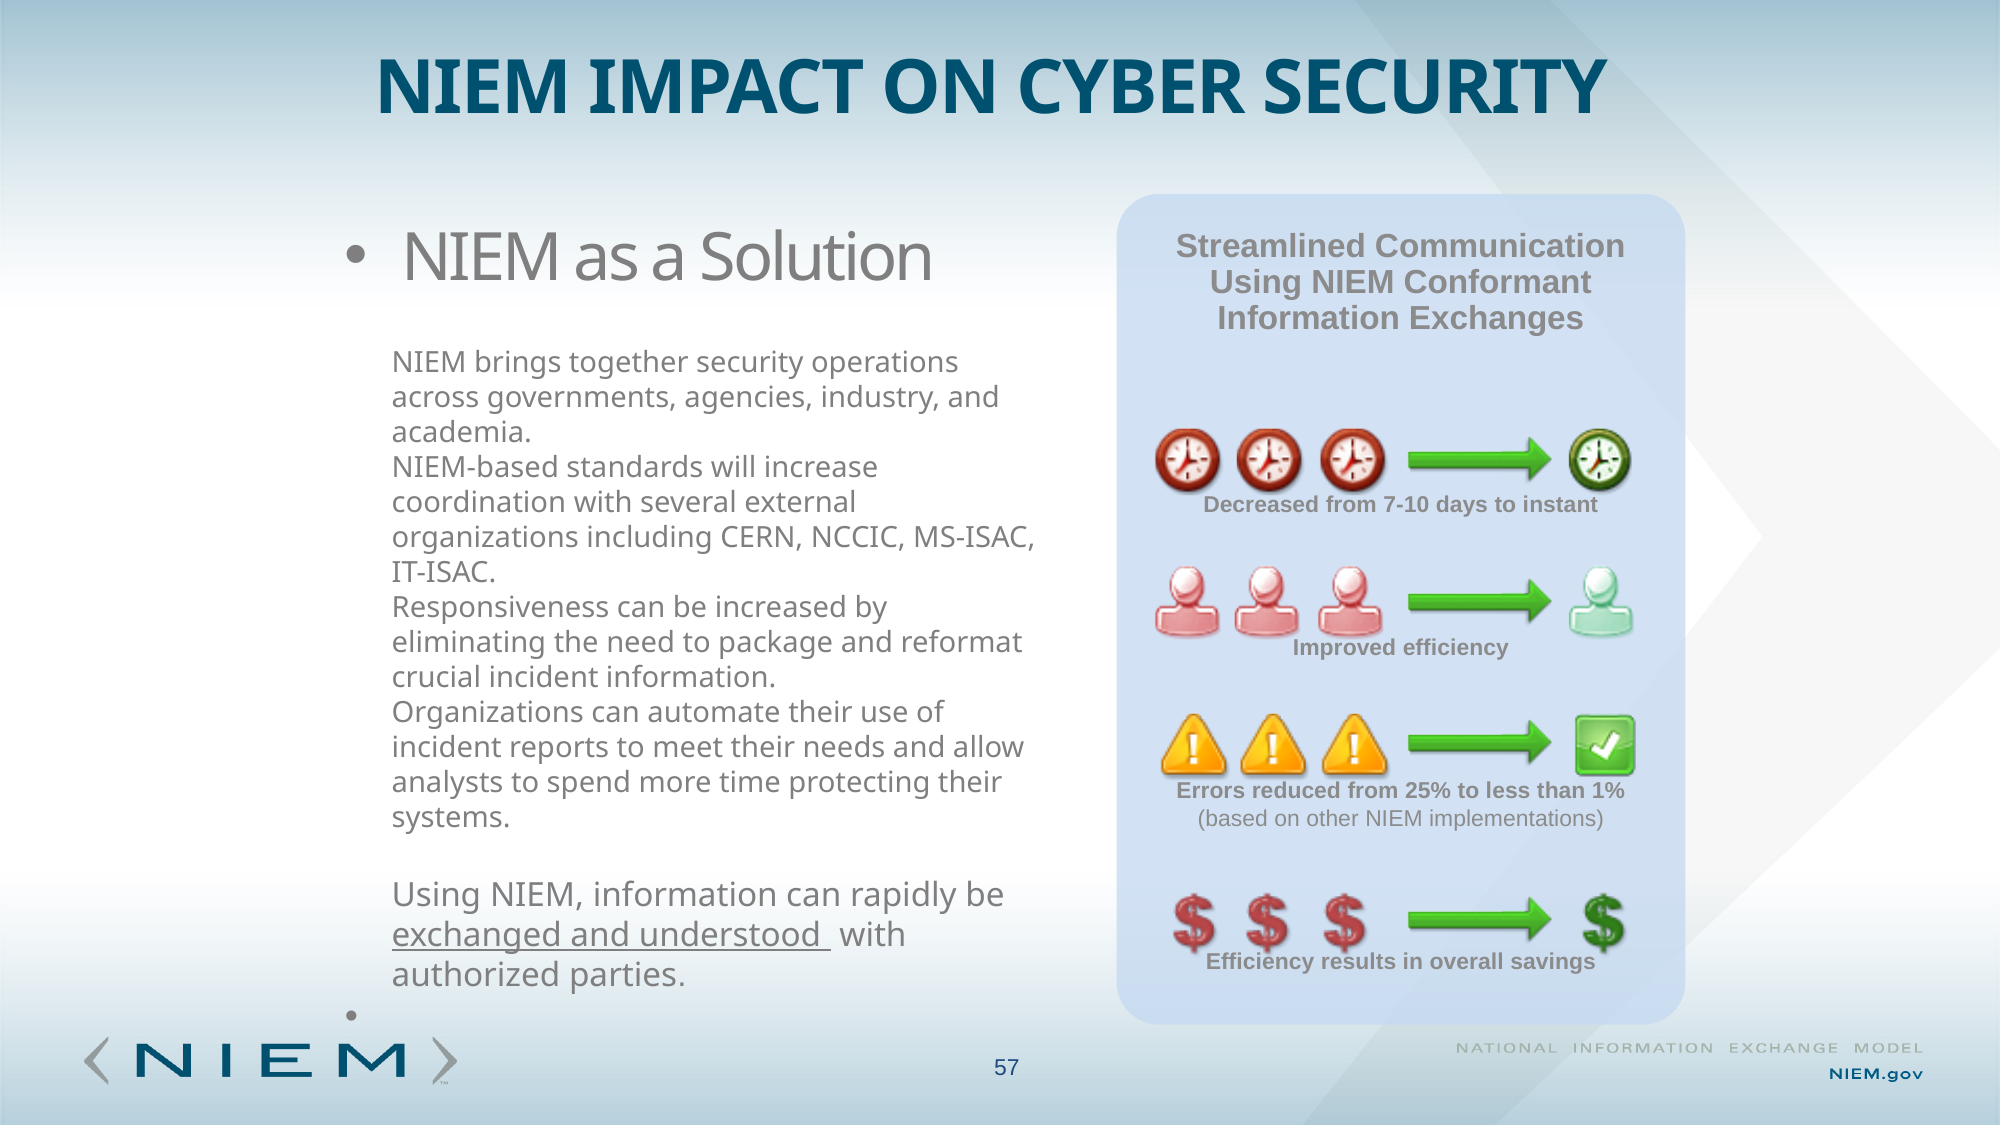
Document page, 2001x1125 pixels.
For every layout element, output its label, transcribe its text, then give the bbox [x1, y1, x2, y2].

picture [0, 0, 2000, 1125]
text_box niem impact on cyber security [249, 48, 1750, 169]
list NIEM as a Solution NIEM brings together security operations across governments, agencies, industry, and academia. NIEM-based standards will increase coordination with several external organizations including CERN, NCCIC, MS-ISAC, IT-ISAC. Responsiveness can be increased by eliminating the need to package and reformat crucial incident information. Organizations can automate their use of incident reports to meet their needs and allow analysts to spend more time protecting their systems. Using NIEM, information can rapidly be exchanged and understood with authorized parties. [329, 206, 1063, 1103]
text_box Streamlined Communication Using NIEM Conformant Information Exchanges Decreased from 7-10 days to instant Improved efficiency Errors reduced from 25% to less than 1% (based on other NIEM implementations) Efficiency results in overall savings [1114, 191, 1688, 1027]
text_box 57 [831, 1045, 1182, 1106]
